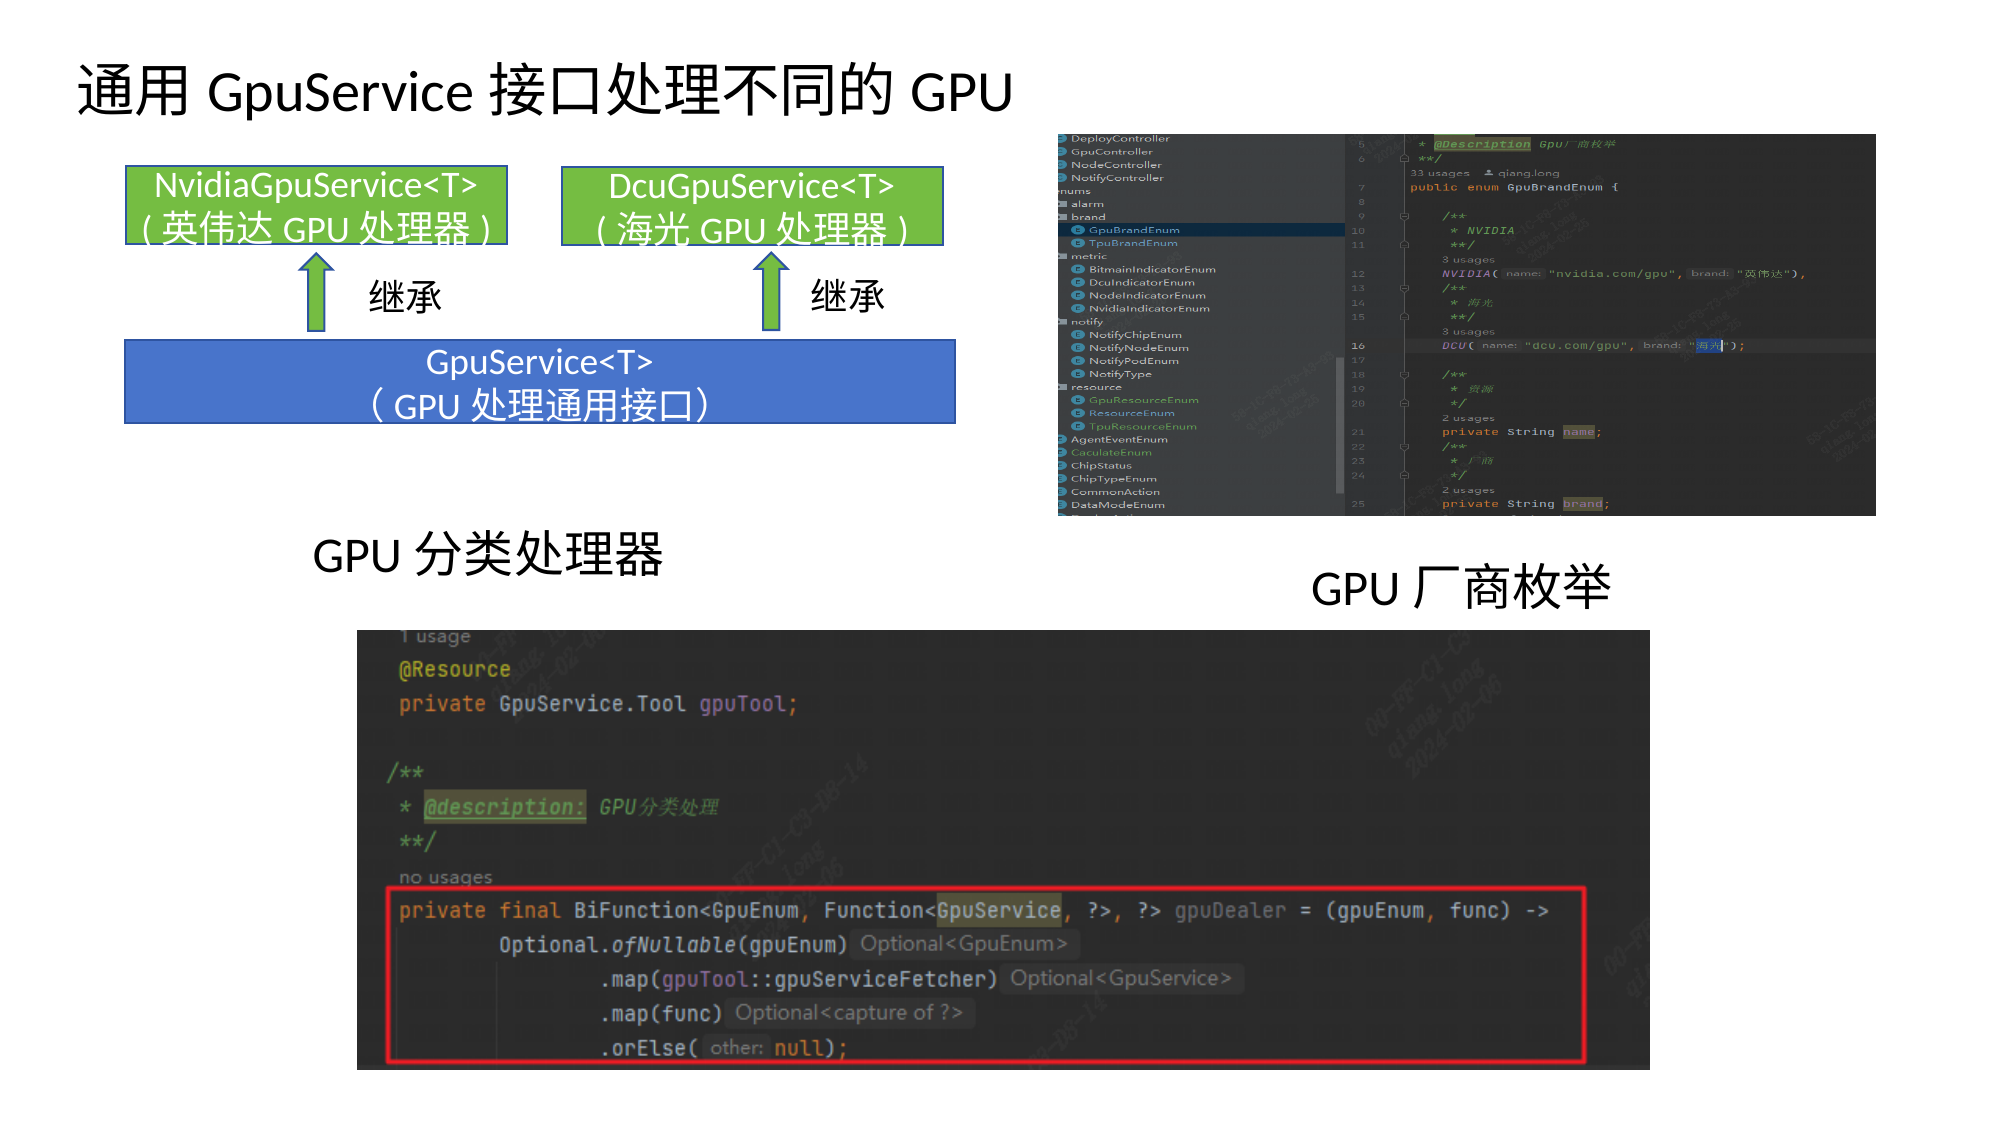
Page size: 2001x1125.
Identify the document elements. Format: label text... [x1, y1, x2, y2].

text_box GPU厂商枚举 [1296, 548, 1752, 694]
text_box GpuService<T> （GPU处理通用接口） [124, 339, 956, 424]
text_box 通用GpuService接口处理不同的GPU [61, 45, 1348, 131]
text_box [297, 251, 335, 332]
picture [357, 630, 1651, 1071]
text_box 继承 [353, 266, 459, 327]
text_box 继承 [796, 265, 901, 326]
picture [1057, 133, 1877, 517]
text_box [752, 251, 790, 332]
text_box DcuGpuService<T> (海光GPU处理器) [561, 166, 944, 246]
text_box GPU分类处理器 [297, 515, 754, 661]
text_box NvidiaGpuService<T> (英伟达GPU处理器) [125, 165, 508, 245]
